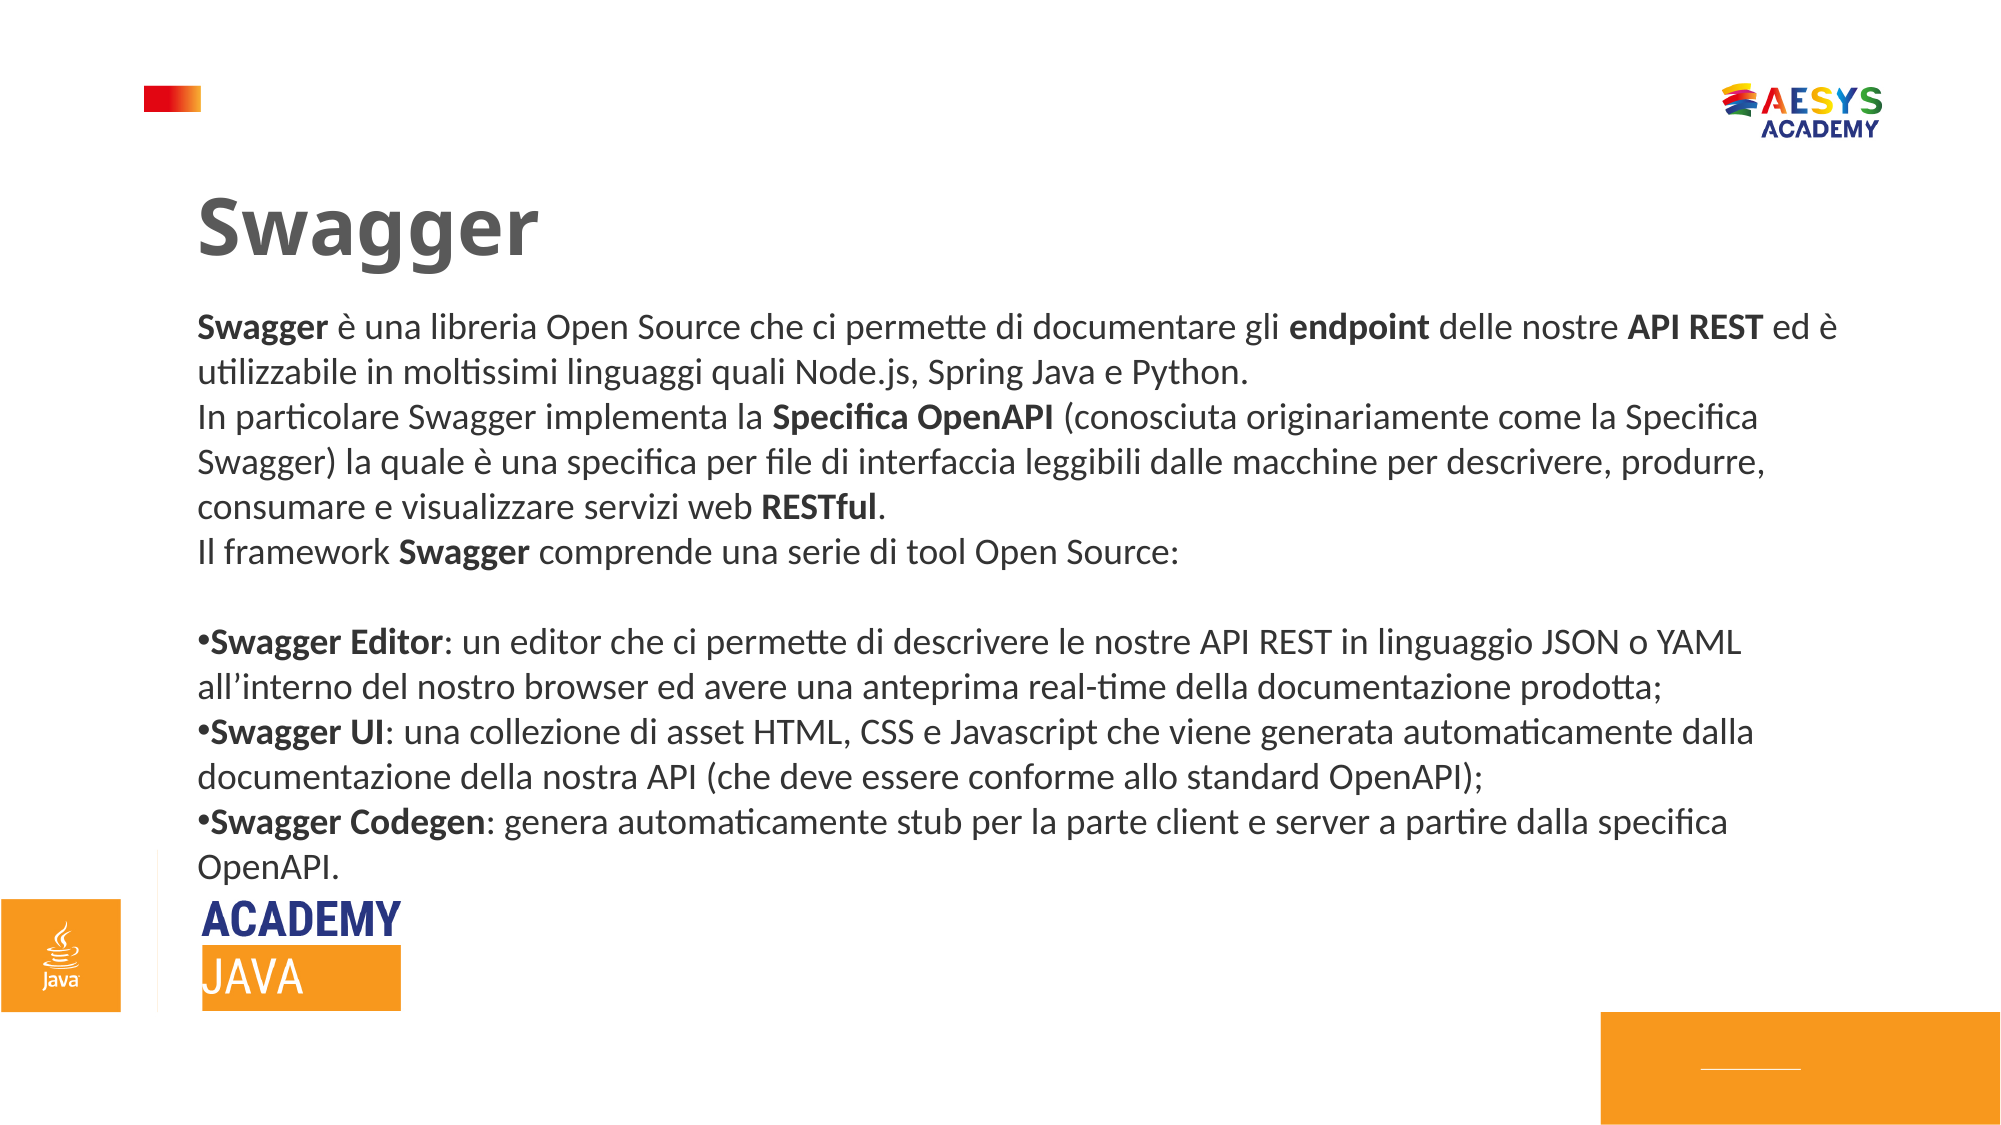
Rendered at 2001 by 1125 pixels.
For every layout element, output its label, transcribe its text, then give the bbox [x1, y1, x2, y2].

picture [0, 0, 2001, 1125]
text_box Swagger [182, 168, 1586, 279]
text_box Swagger è una libreria Open Source che ci permette di documentare gli endpoint delle nostre API REST ed è utilizzabile in moltissimi linguaggi quali Node.js, Spring Java e Python. In particolare Swagger implementa la Specifica OpenAPI (conosciuta originariamente come la Specifica Swagger) la quale è una specifica per file di interfaccia leggibili dalle macchine per descrivere, produrre, consumare e visualizzare servizi web RESTful. Il framework Swagger comprende una serie di tool Open Source: Swagger Editor: un editor che ci permette di descrivere le nostre API REST in linguaggio JSON o YAML all’interno del nostro browser ed avere una anteprima real-time della documentazione prodotta; Swagger UI: una collezione di asset HTML, CSS e Javascript che viene generata automaticamente dalla documentazione della nostra API (che deve essere conforme allo standard OpenAPI); Swagger Codegen: genera automaticamente stub per la parte client e server a partire dalla specifica OpenAPI. [182, 295, 1881, 895]
